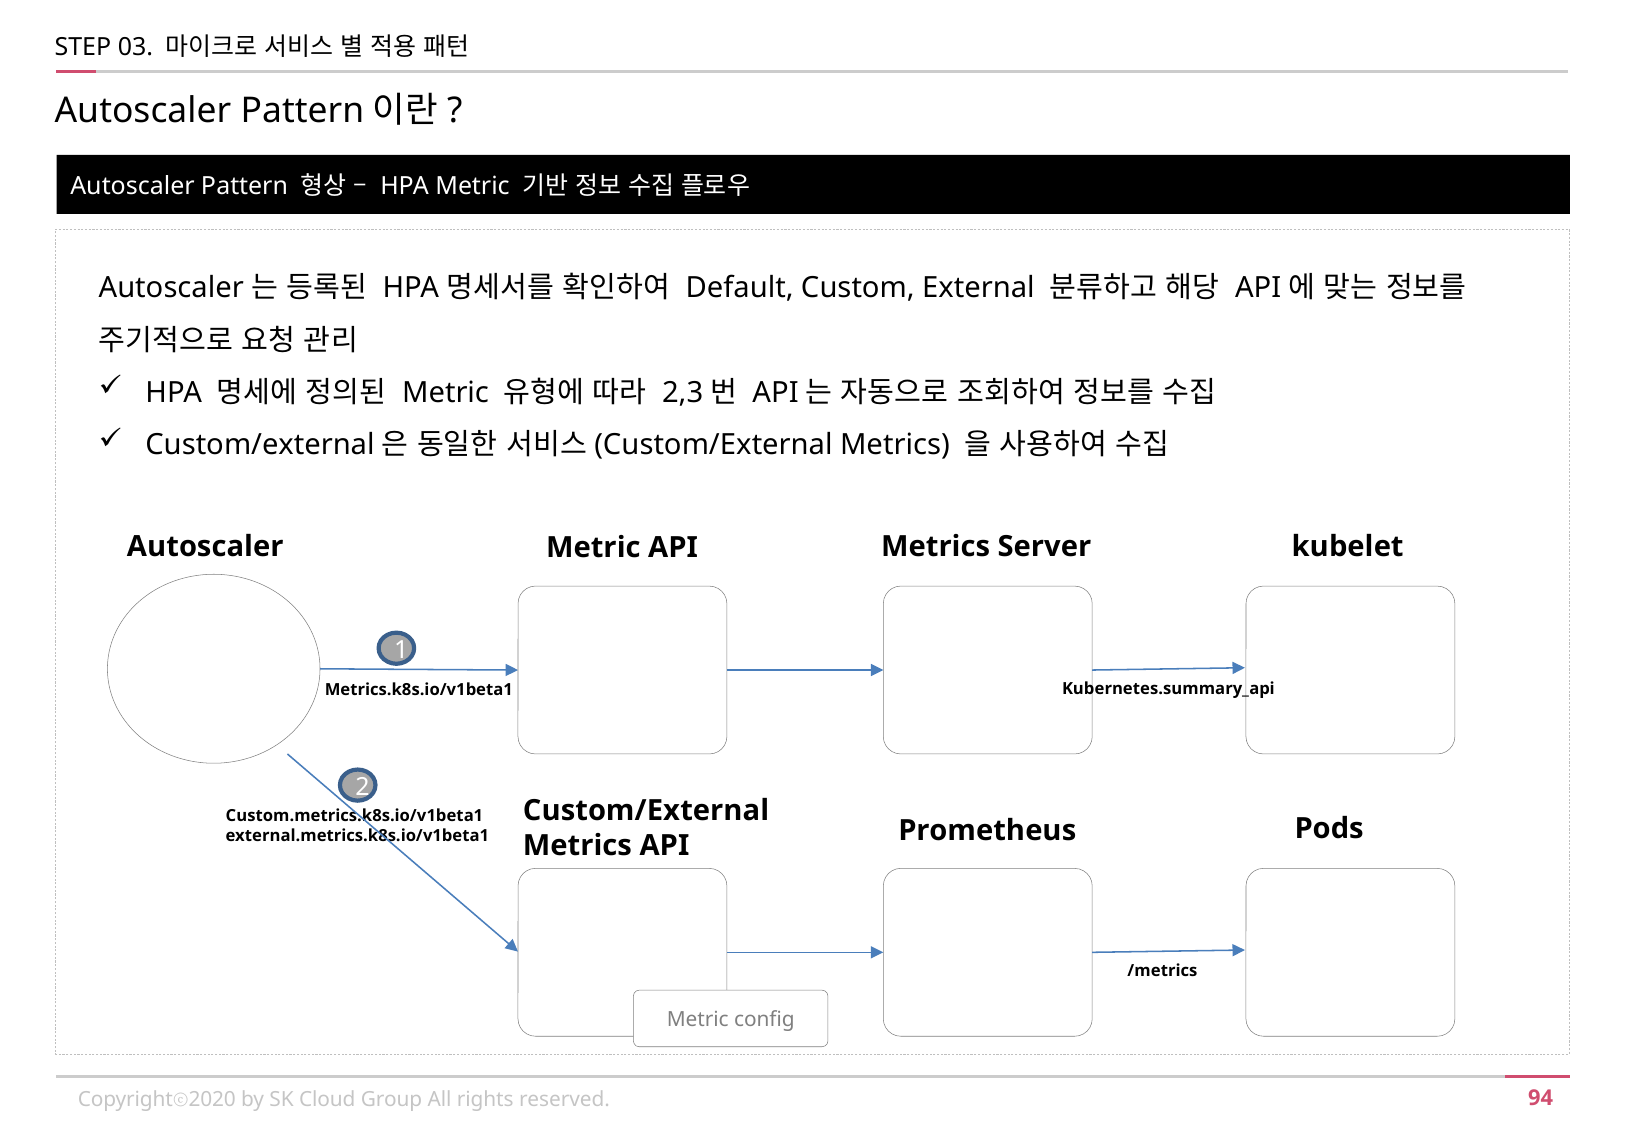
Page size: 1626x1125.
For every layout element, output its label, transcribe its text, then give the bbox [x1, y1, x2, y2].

text_box Metric API [531, 521, 714, 571]
text_box 1 [376, 630, 417, 666]
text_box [287, 753, 519, 952]
list Autoscaler Pattern 형상 – HPA Metric 기반 정보 수집 플로우 [56, 154, 1570, 214]
text_box [881, 583, 1095, 757]
text_box /metrics [1112, 961, 1213, 987]
footer Copyrightⓒ2020 by SK Cloud Group All rights reserved. [62, 1072, 919, 1124]
text_box [515, 866, 730, 1039]
text_box [1243, 866, 1457, 1039]
text_box [881, 866, 1095, 1039]
text_box Metrics Server [866, 519, 1107, 570]
text_box kubelet [1276, 520, 1419, 570]
list Autoscaler Pattern이란? [40, 79, 1569, 144]
text_box [515, 583, 730, 757]
text_box Metrics.k8s.io/v1beta1 [309, 671, 528, 707]
text_box [1243, 583, 1457, 757]
text_box [105, 572, 323, 766]
text_box Custom/External Metrics API [522, 784, 792, 869]
list STEP 03. 마이크로 서비스 별 적용 패턴 [40, 30, 937, 78]
text_box Pods [1279, 802, 1379, 852]
text_box Prometheus [883, 803, 1092, 854]
text_box Custom.metrics.k8s.io/v1beta1 external.metrics.k8s.io/v1beta1 [210, 797, 282, 853]
text_box Kubernetes.summary_api [1047, 670, 1290, 705]
text_box Autoscaler는 등록된 HPA명세서를 확인하여 Default, Custom, External 분류하고 해당 API에 맞는 정보를 주기적으로 요청 관리 HPA 명세에 정의된 Metric 유형에 따라 2,3번 API는 자동으로 조회하여 정보를 수집 Custom/external은 동일한 서비스(Custom/External Metrics) 을 사용하여 수집 [83, 243, 1543, 468]
text_box Metric config [631, 988, 831, 1049]
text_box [1091, 667, 1246, 671]
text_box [1091, 949, 1246, 953]
text_box Autoscaler [112, 519, 299, 570]
